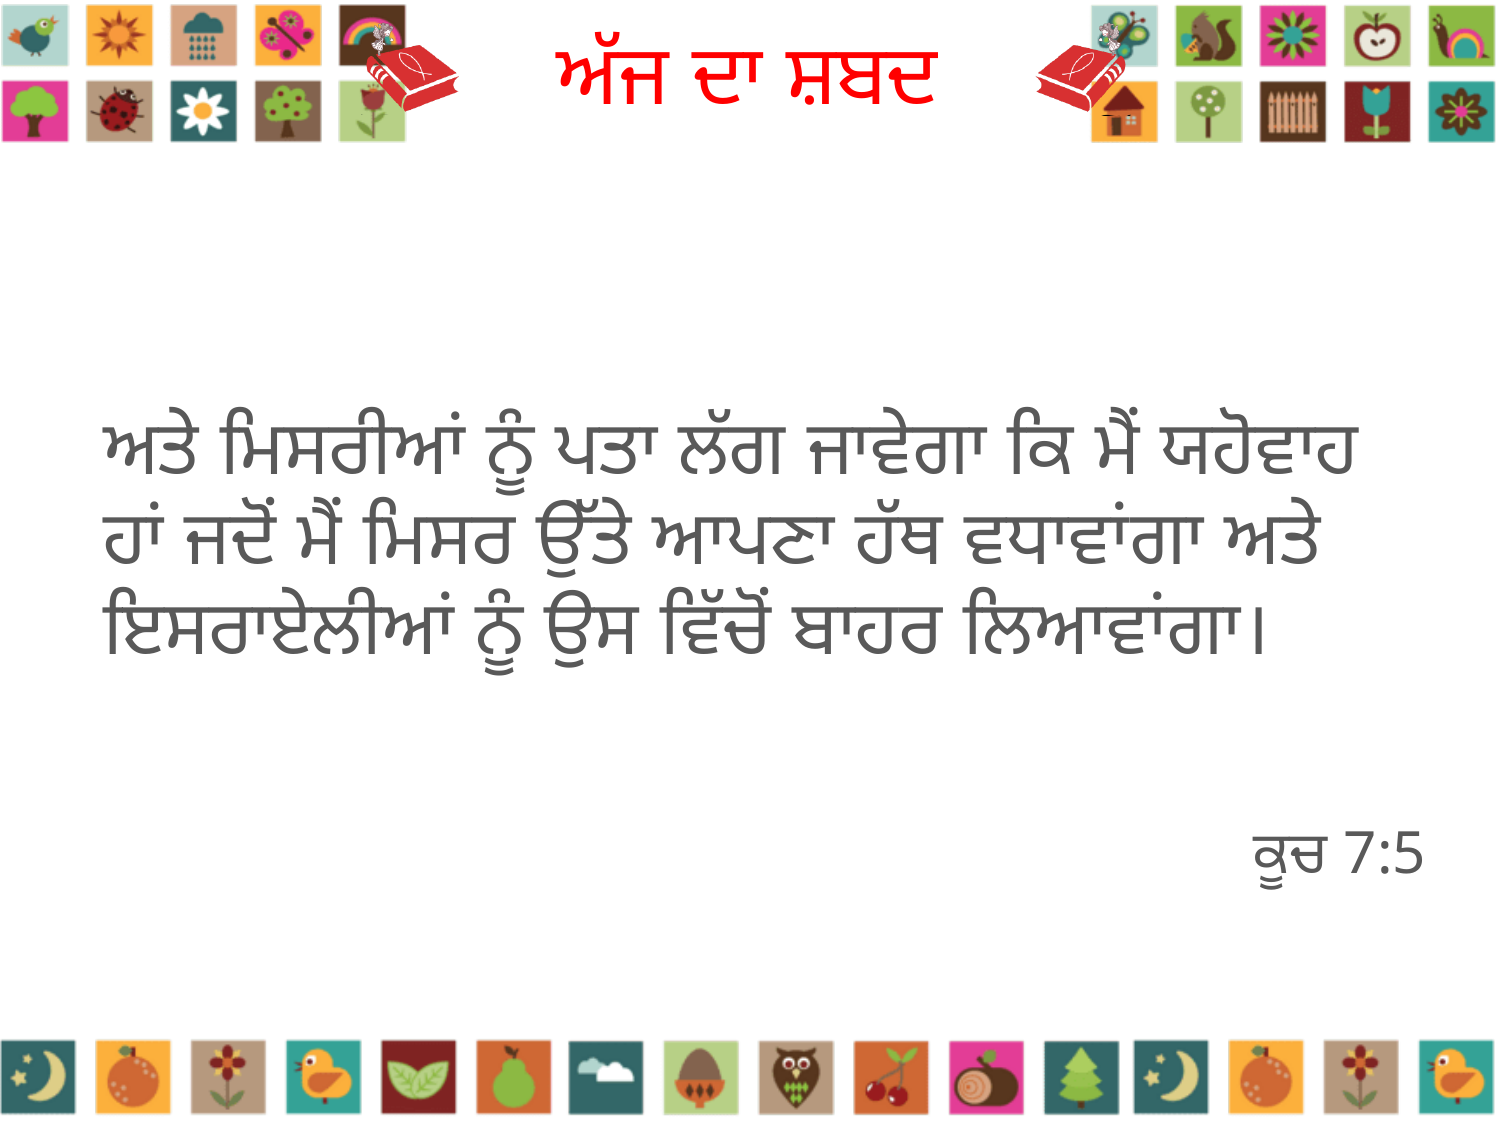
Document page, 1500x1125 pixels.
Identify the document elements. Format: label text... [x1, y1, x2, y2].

text_box ਕੂਚ 7:5 [808, 807, 1441, 893]
picture [1003, 3, 1500, 150]
text_box ਅਤੇ ਮਿਸਰੀਆਂ ਨੂੰ ਪਤਾ ਲੱਗ ਜਾਵੇਗਾ ਕਿ ਮੈਂ ਯਹੋਵਾਹ ਹਾਂ ਜਦੋਂ ਮੈਂ ਮਿਸਰ ਉੱਤੇ ਆਪਣਾ ਹੱਥ ਵਧਾਵਾਂਗਾ ਅਤੇ ਇਸਰਾਏਲੀਆਂ ਨੂੰ ਉਸ ਵਿੱਚੋਂ ਬਾਹਰ ਲਿਆਵਾਂਗਾ। [88, 302, 1436, 678]
text_box ਅੱਜ ਦਾ ਸ਼ਬਦ [425, 13, 1078, 129]
picture [0, 3, 491, 150]
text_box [0, 1028, 1500, 1118]
